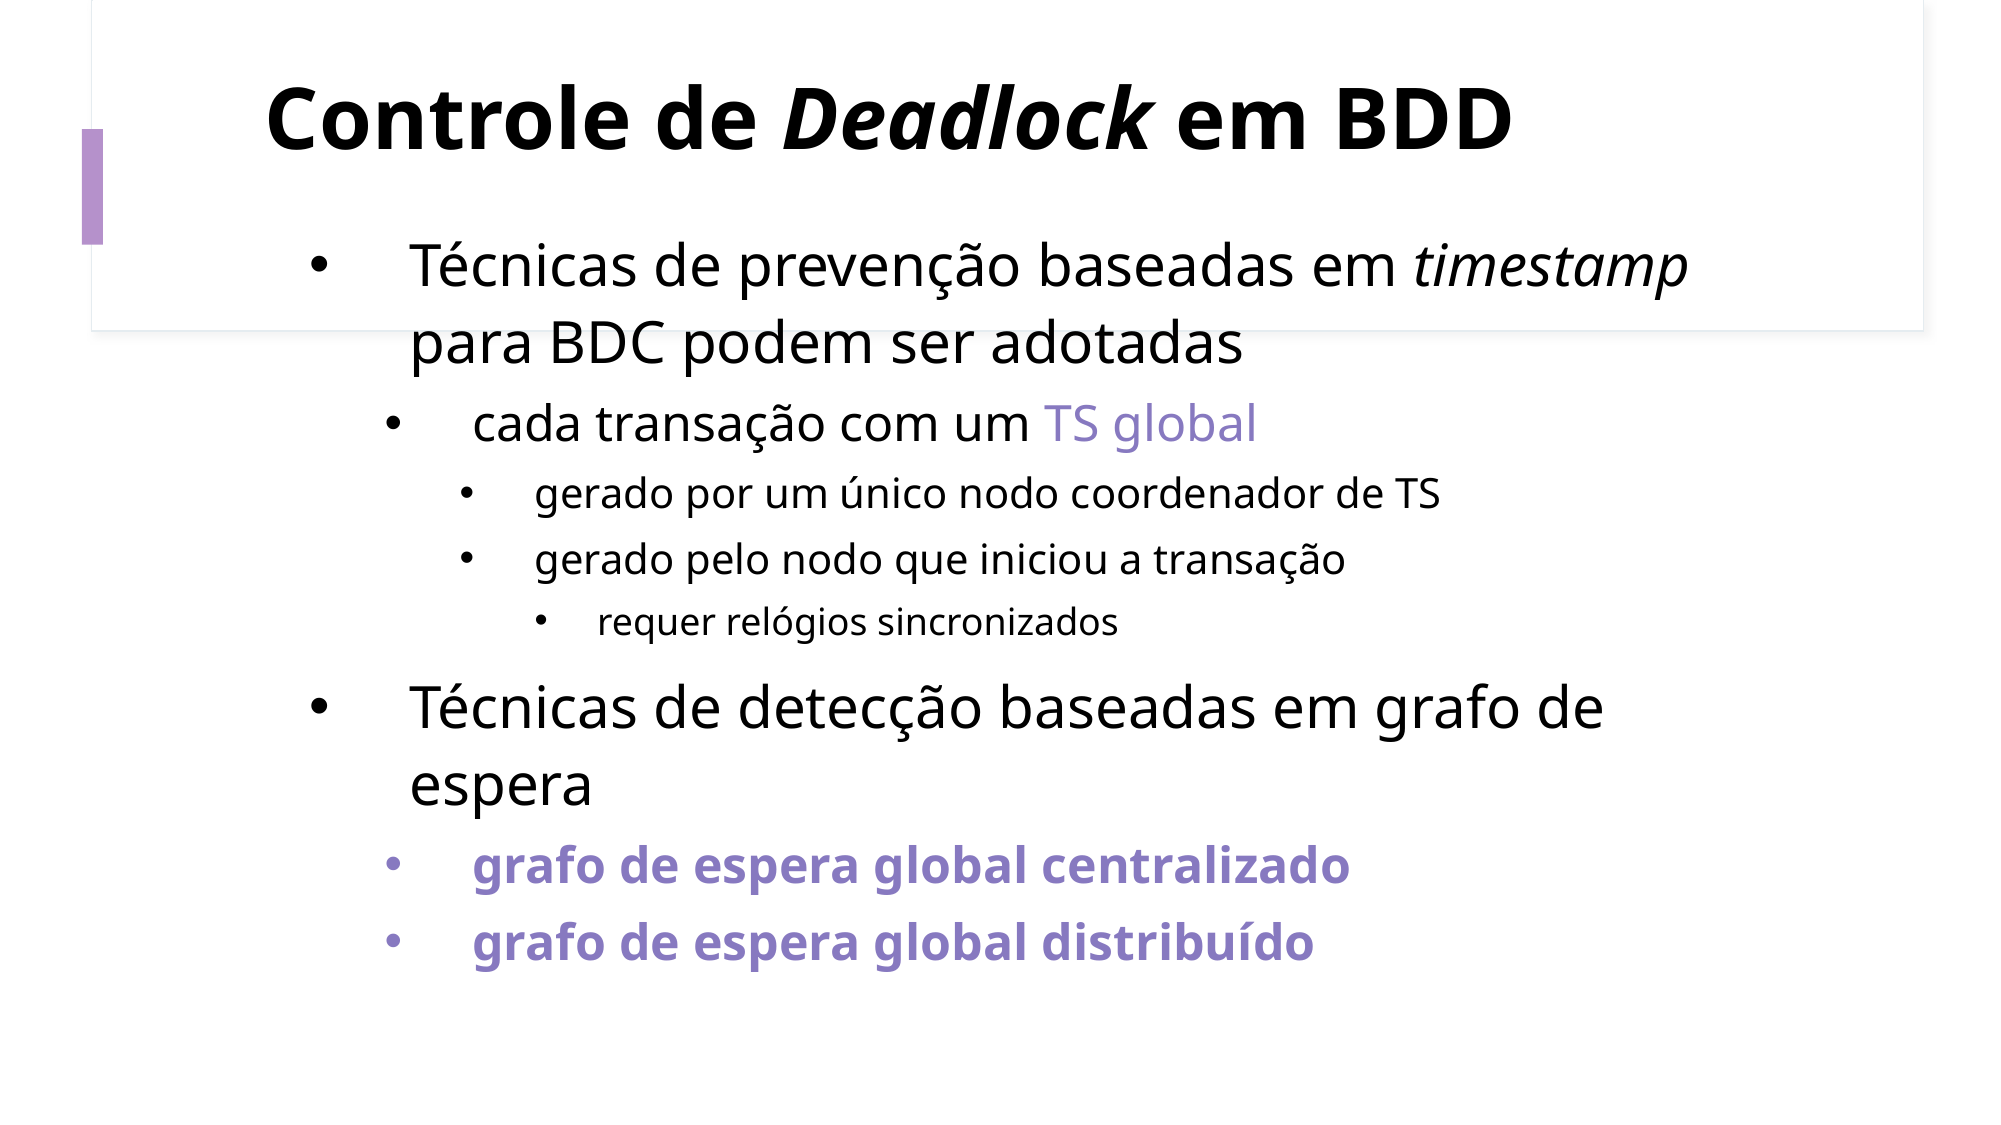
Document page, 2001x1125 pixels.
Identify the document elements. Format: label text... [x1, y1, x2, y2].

title Controle de Deadlock em BDD [249, 28, 1750, 217]
list Técnicas de prevenção baseadas em timestamp para BDC podem ser adotadas cada transação com um TS global gerado por um único nodo coordenador de TS gerado pelo nodo que iniciou a transação requer relógios sincronizados Técnicas de detecção baseadas em grafo de espera grafo de espera global centralizado grafo de espera global distribuído [294, 217, 1709, 1107]
